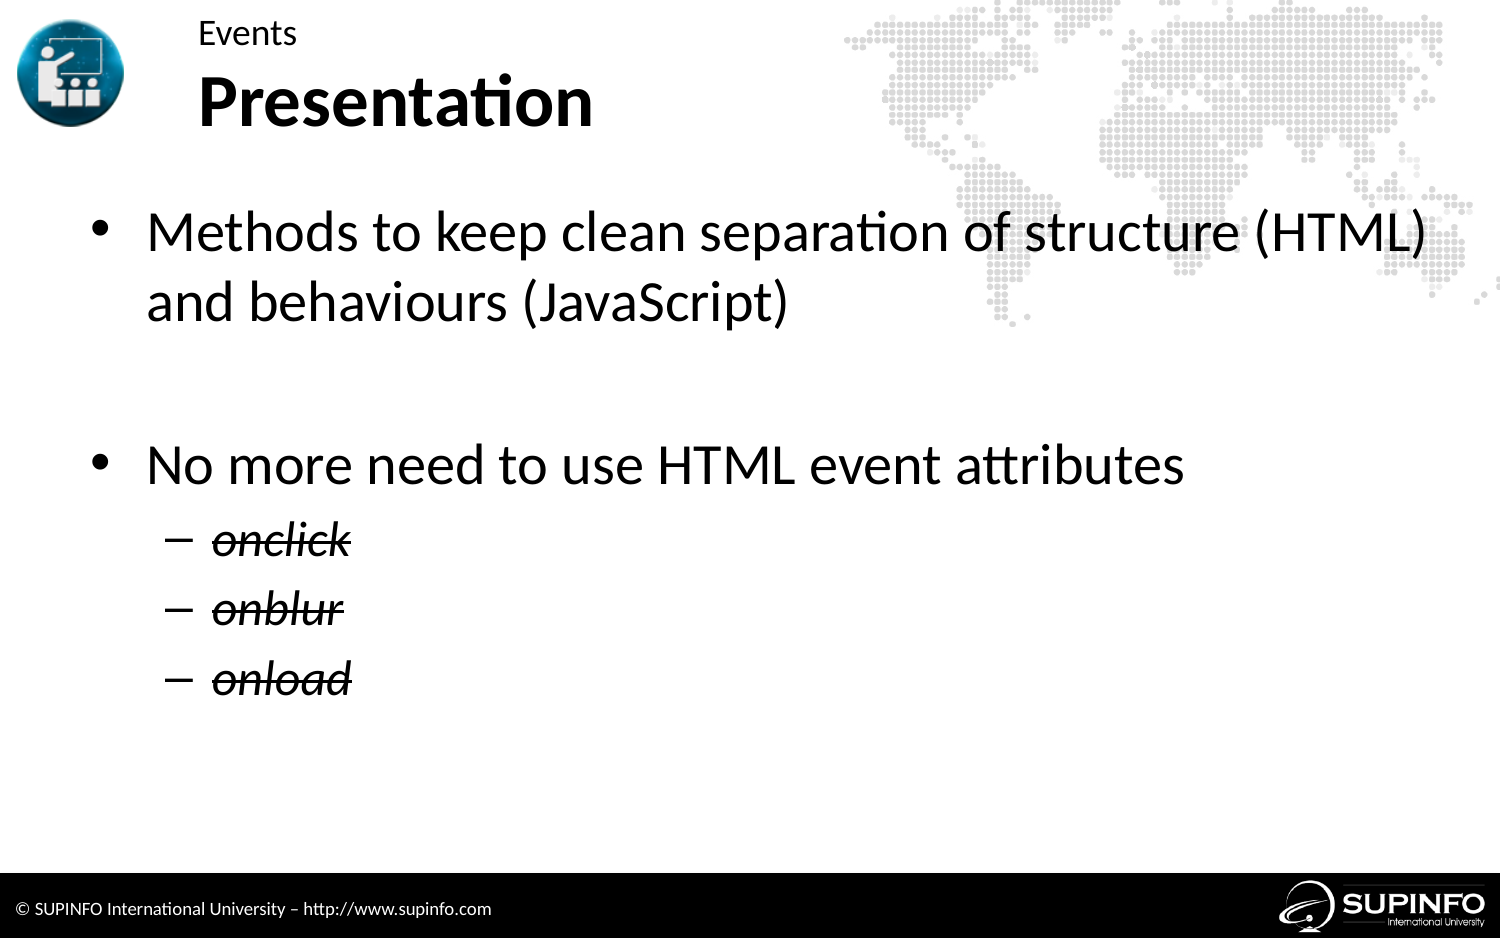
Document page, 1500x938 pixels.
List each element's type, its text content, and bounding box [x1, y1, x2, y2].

picture [1269, 870, 1494, 938]
picture [17, 19, 125, 127]
picture [844, 0, 1500, 327]
title Presentation [183, 56, 1459, 138]
list Methods to keep clean separation of structure (HTML) and behaviours (JavaScript) No more need to use HTML event attributes onclick onblur onload [75, 185, 1459, 880]
list Events [183, 0, 1459, 56]
picture [39, 46, 101, 107]
picture [49, 37, 102, 75]
